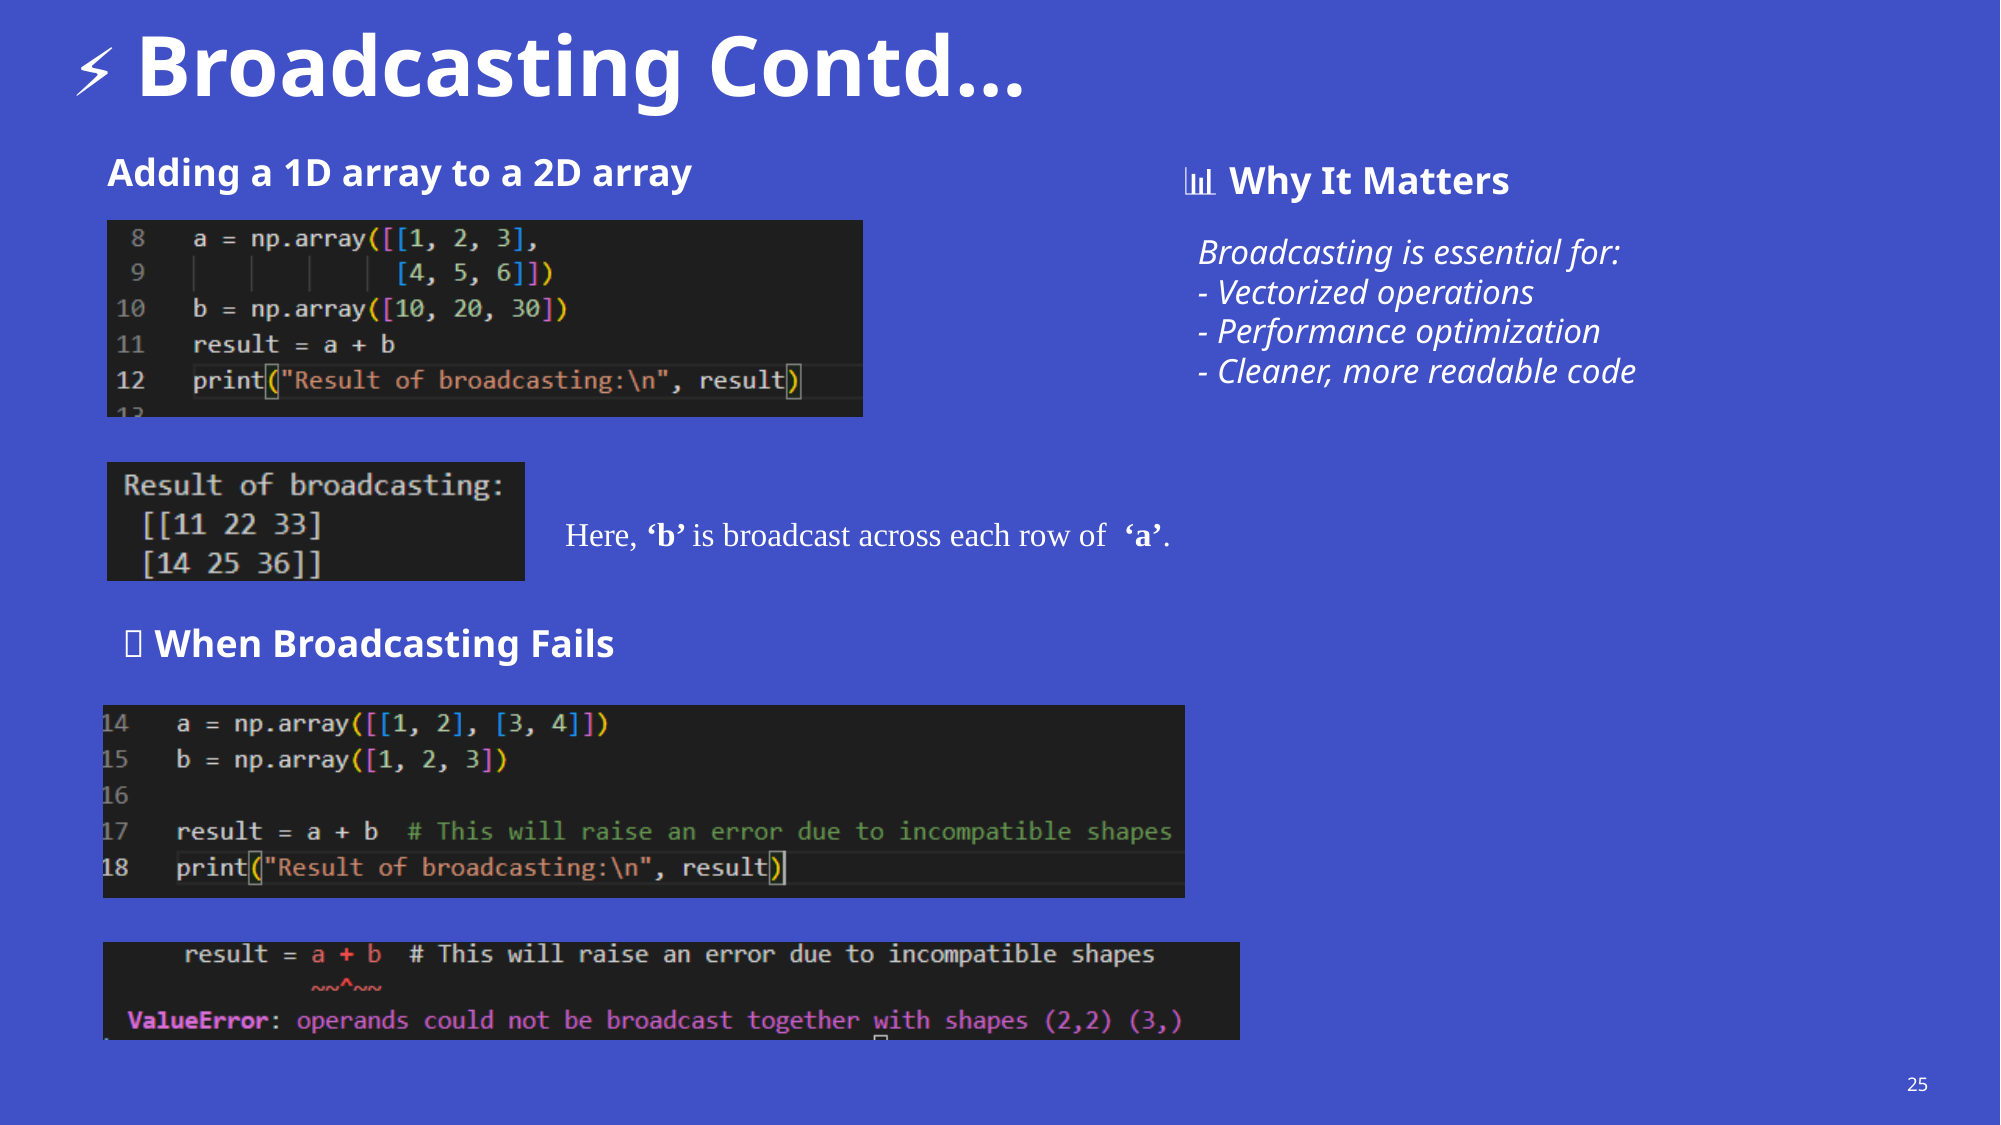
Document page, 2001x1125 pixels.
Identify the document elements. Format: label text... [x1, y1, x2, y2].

text_box Adding a 1D array to a 2D array [92, 141, 728, 202]
picture [107, 219, 863, 418]
text_box ⚡ Broadcasting Contd… [56, 5, 1914, 111]
text_box Here, ‘b’ is broadcast across each row of ‘a’. [550, 505, 1240, 606]
picture [102, 941, 1241, 1040]
text_box 📊 Why It Matters [1167, 149, 2000, 210]
picture [107, 461, 525, 581]
slide_number 25 [1770, 1055, 1944, 1116]
text_box 🚫 When Broadcasting Fails [107, 612, 743, 673]
text_box Broadcasting is essential for: - Vectorized operations - Performance optimization - Cleaner, more readable code [1183, 223, 1985, 398]
picture [102, 705, 1186, 899]
